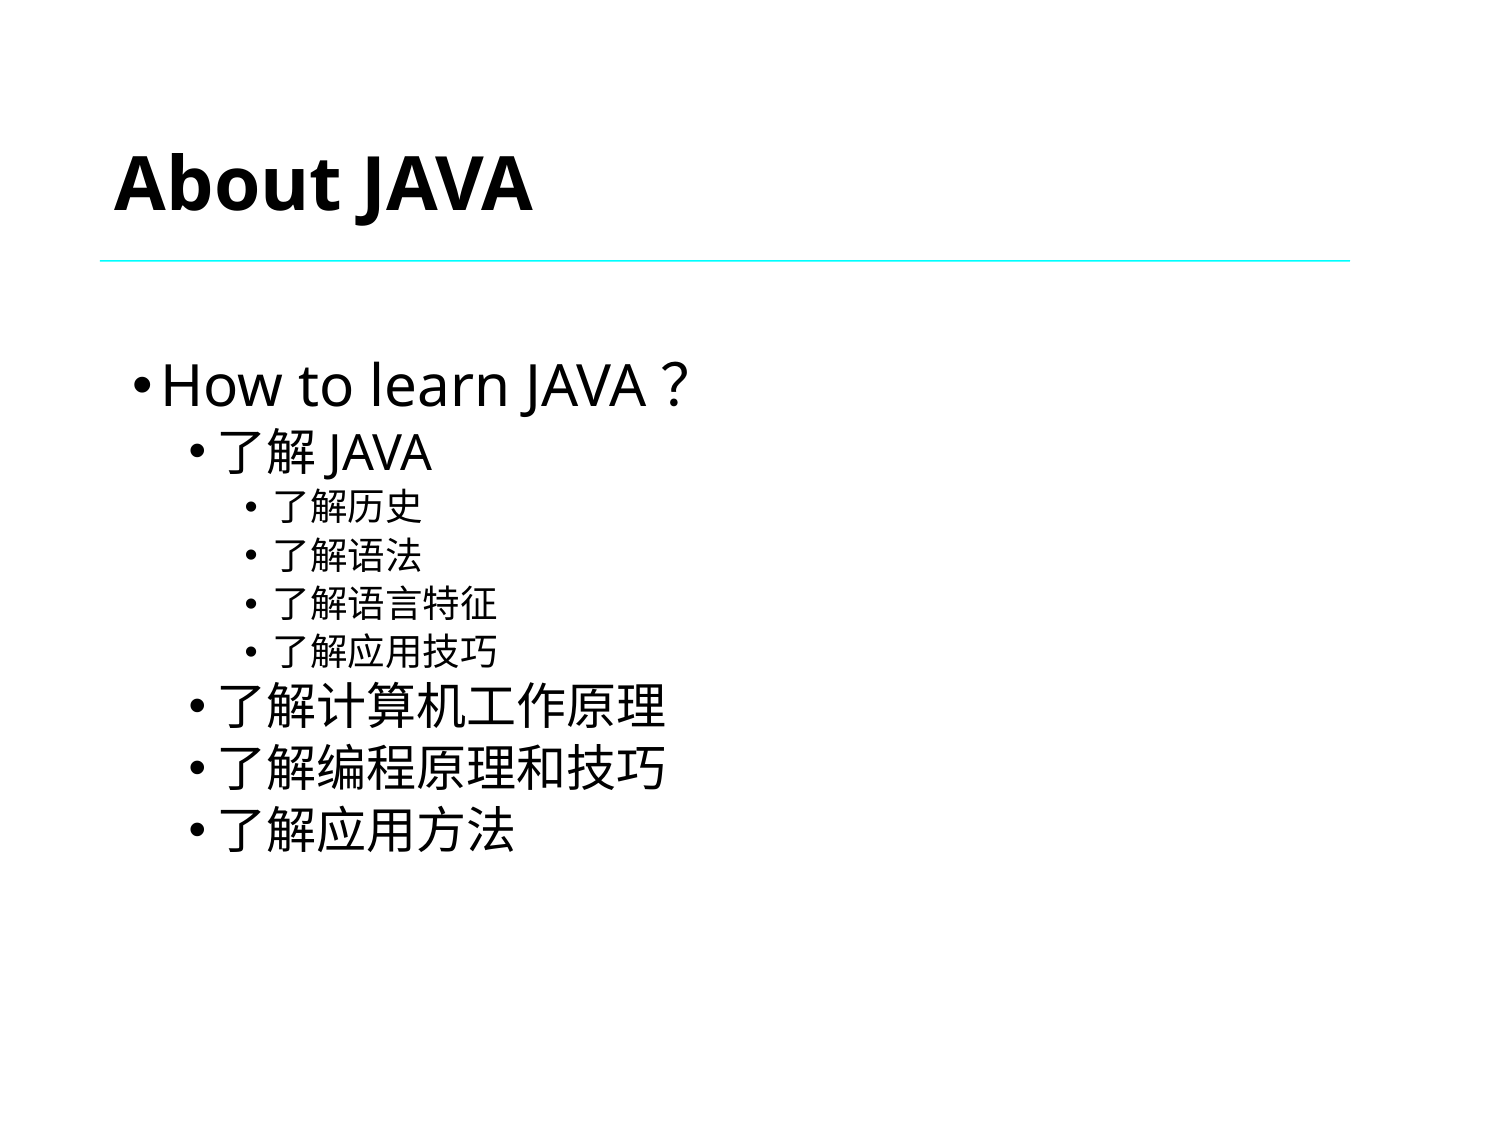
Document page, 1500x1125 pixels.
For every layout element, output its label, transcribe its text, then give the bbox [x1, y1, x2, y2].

list How to learn JAVA？ 了解JAVA 了解历史 了解语法 了解语言特征 了解应用技巧 了解计算机工作原理 了解编程原理和技巧 了解应用方法 [117, 348, 1264, 884]
title About JAVA [99, 110, 1394, 261]
